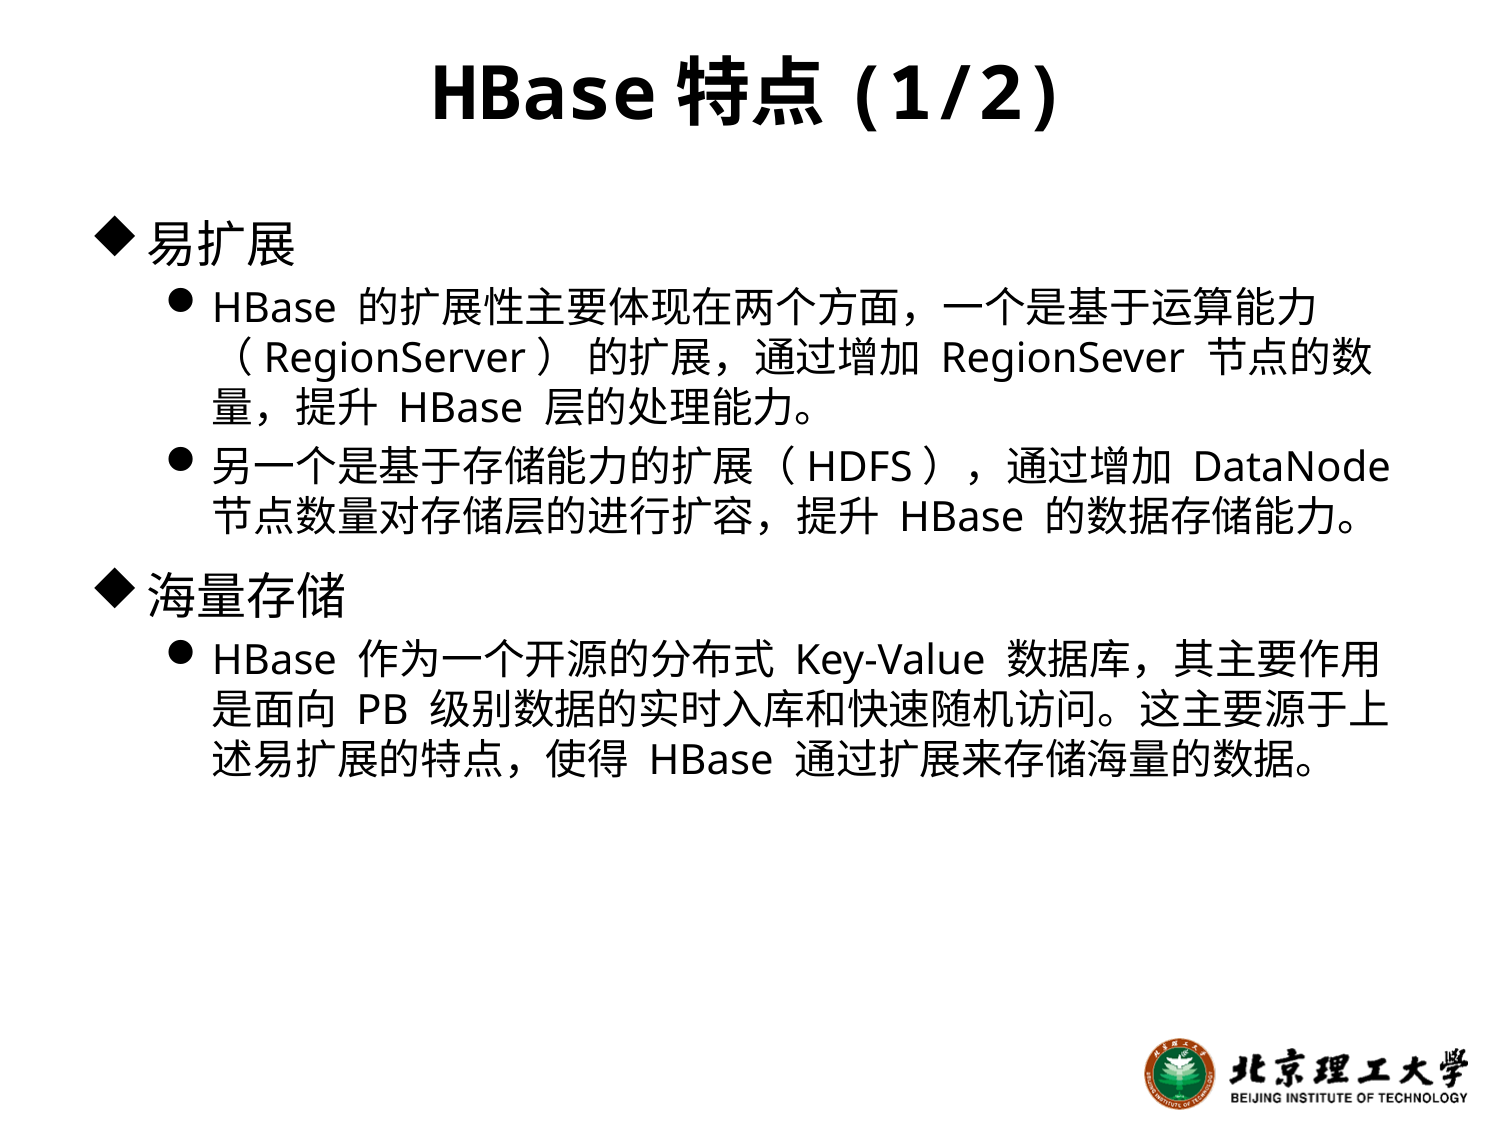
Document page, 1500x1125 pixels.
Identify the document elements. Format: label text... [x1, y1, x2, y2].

list 易扩展 HBase 的扩展性主要体现在两个方面，一个是基于运算能力（RegionServer） 的扩展，通过增加 RegionSever 节点的数量，提升 HBase 层的处理能力。 另一个是基于存储能力的扩展（HDFS），通过增加 DataNode 节点数量对存储层的进行扩容，提升 HBase 的数据存储能力。 海量存储 HBase 作为一个开源的分布式 Key-Value 数据库，其主要作用是面向 PB 级别数据的实时入库和快速随机访问。这主要源于上述易扩展的特点，使得 HBase 通过扩展来存储海量的数据。 [75, 190, 1425, 1005]
title HBase特点(1/2) [76, 17, 1425, 163]
picture [1144, 1038, 1468, 1110]
